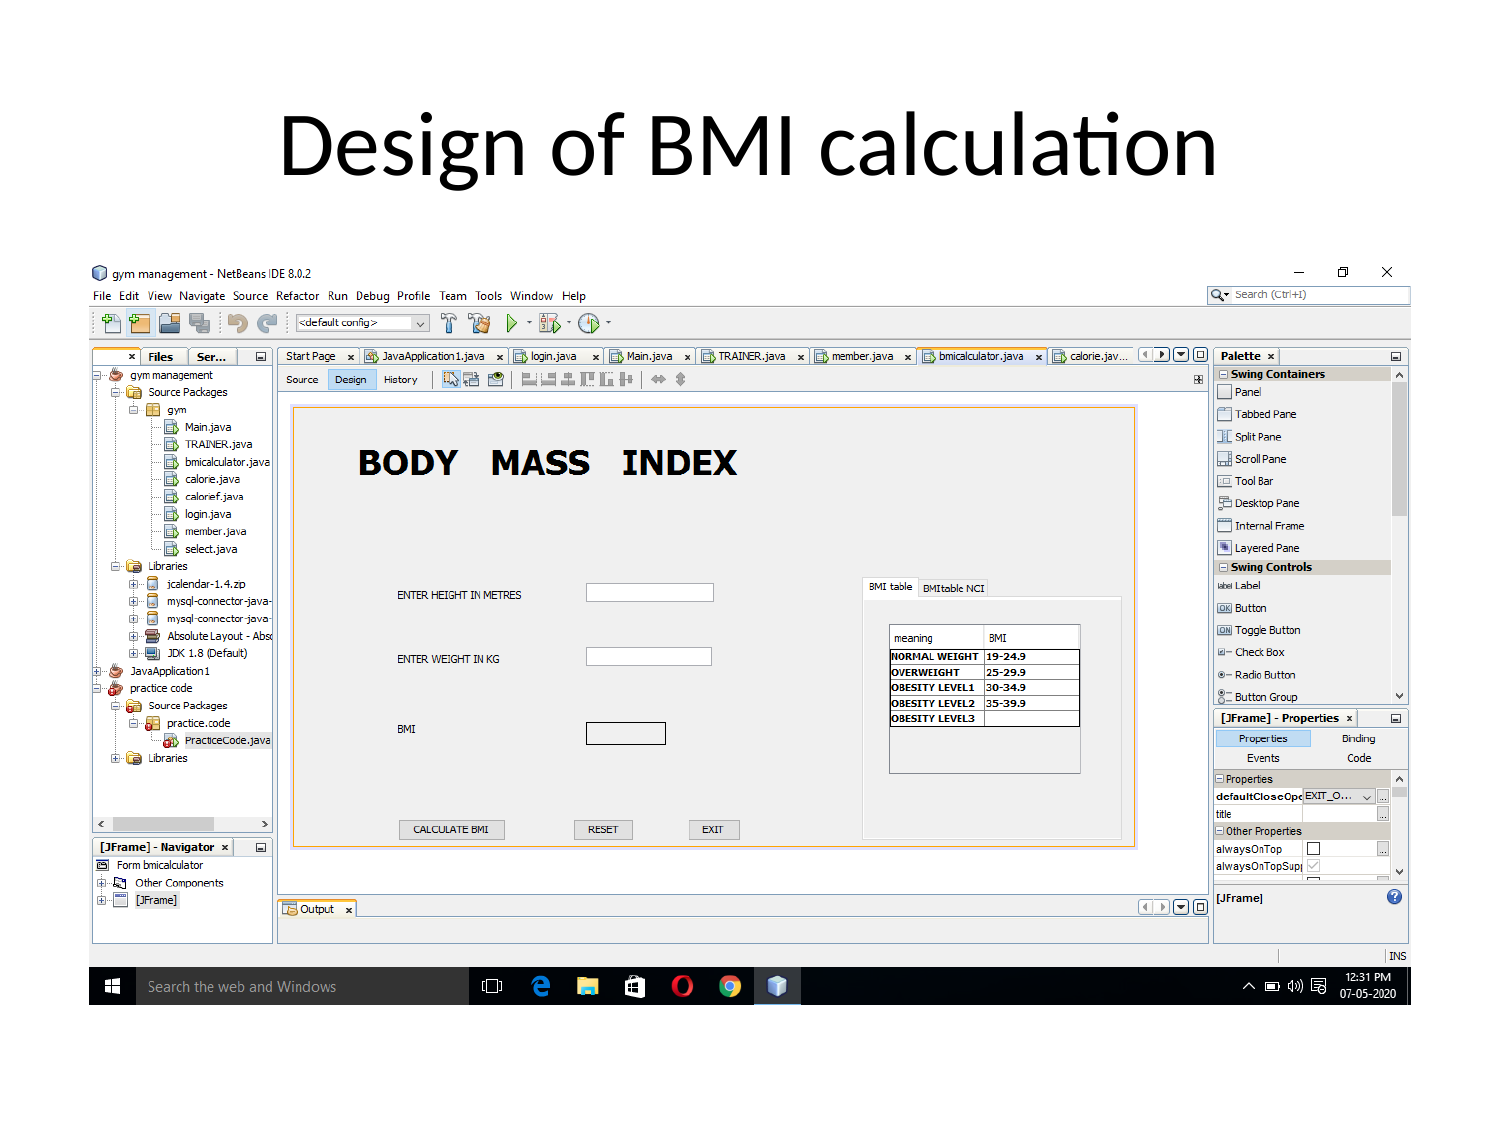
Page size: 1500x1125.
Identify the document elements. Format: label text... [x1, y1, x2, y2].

title Design of BMI calculation [75, 45, 1425, 233]
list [89, 262, 1411, 1006]
